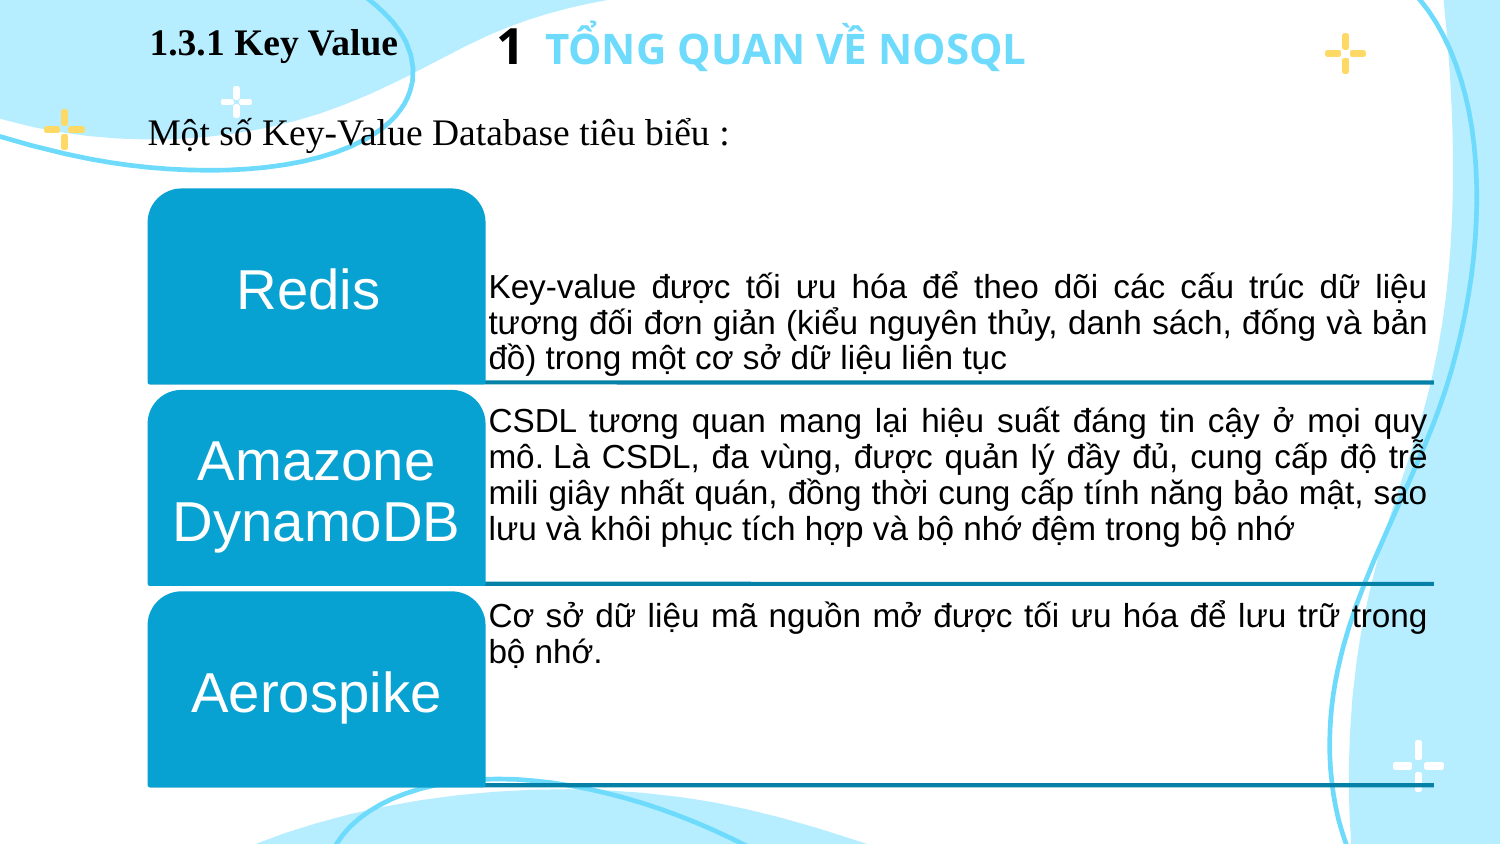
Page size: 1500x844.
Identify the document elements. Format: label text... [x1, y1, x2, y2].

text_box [149, 190, 1435, 786]
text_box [222, 88, 251, 116]
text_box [1438, 742, 1442, 790]
subtitle 1.3.1 Key Value [115, 0, 1475, 162]
text_box Một số Key-Value Database tiêu biểu : [132, 108, 883, 161]
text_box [1327, 35, 1364, 72]
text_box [46, 111, 83, 148]
